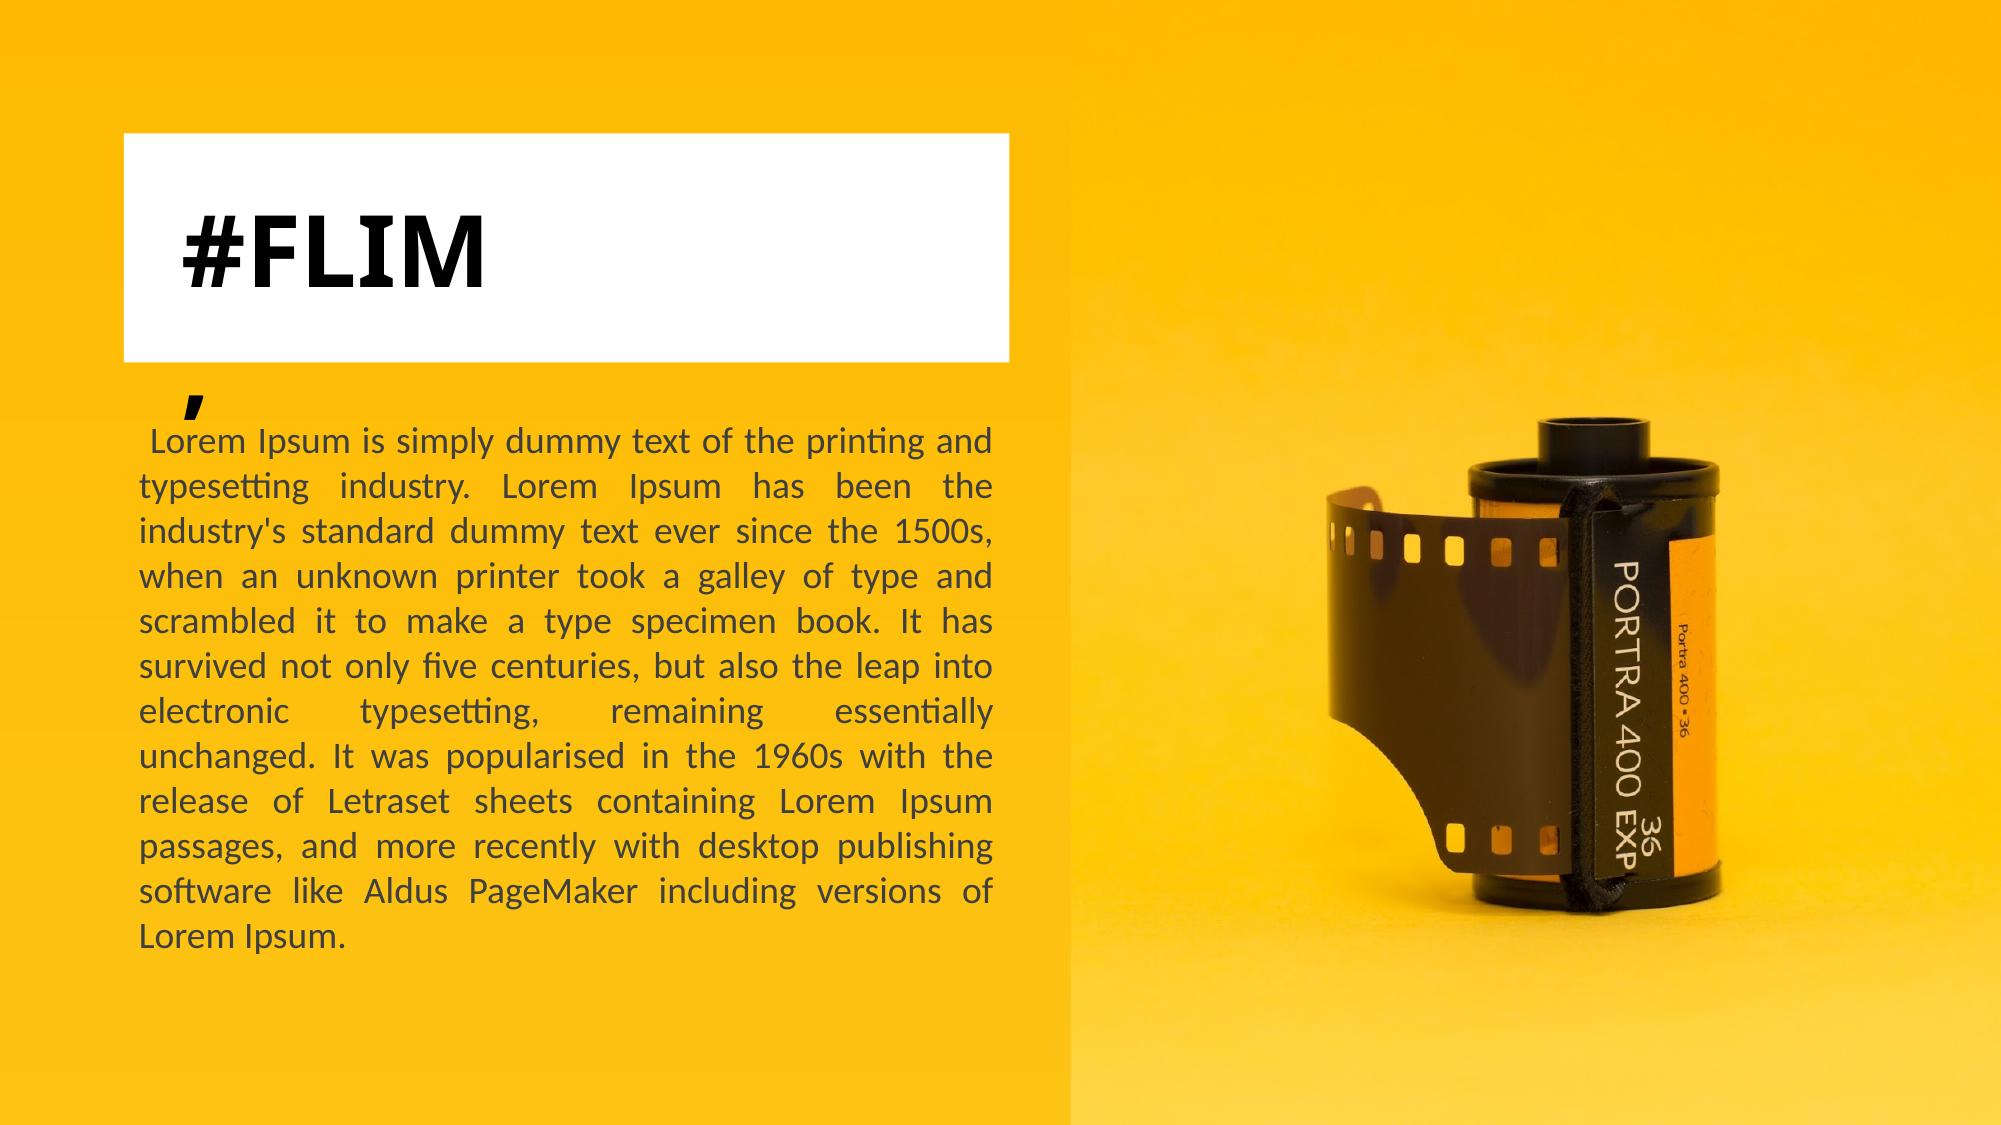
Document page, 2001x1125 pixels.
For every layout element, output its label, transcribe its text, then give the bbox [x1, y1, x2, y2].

text_box [123, 133, 1010, 363]
text_box #FLIM, [166, 179, 526, 435]
text_box Lorem Ipsum is simply dummy text of the printing and typesetting industry. Lorem Ipsum has been the industry's standard dummy text ever since the 1500s, when an unknown printer took a galley of type and scrambled it to make a type specimen book. It has survived not only five centuries, but also the leap into electronic typesetting, remaining essentially unchanged. It was popularised in the 1960s with the release of Letraset sheets containing Lorem Ipsum passages, and more recently with desktop publishing software like Aldus PageMaker including versions of Lorem Ipsum. [123, 408, 1010, 964]
picture [1070, 0, 2001, 1125]
